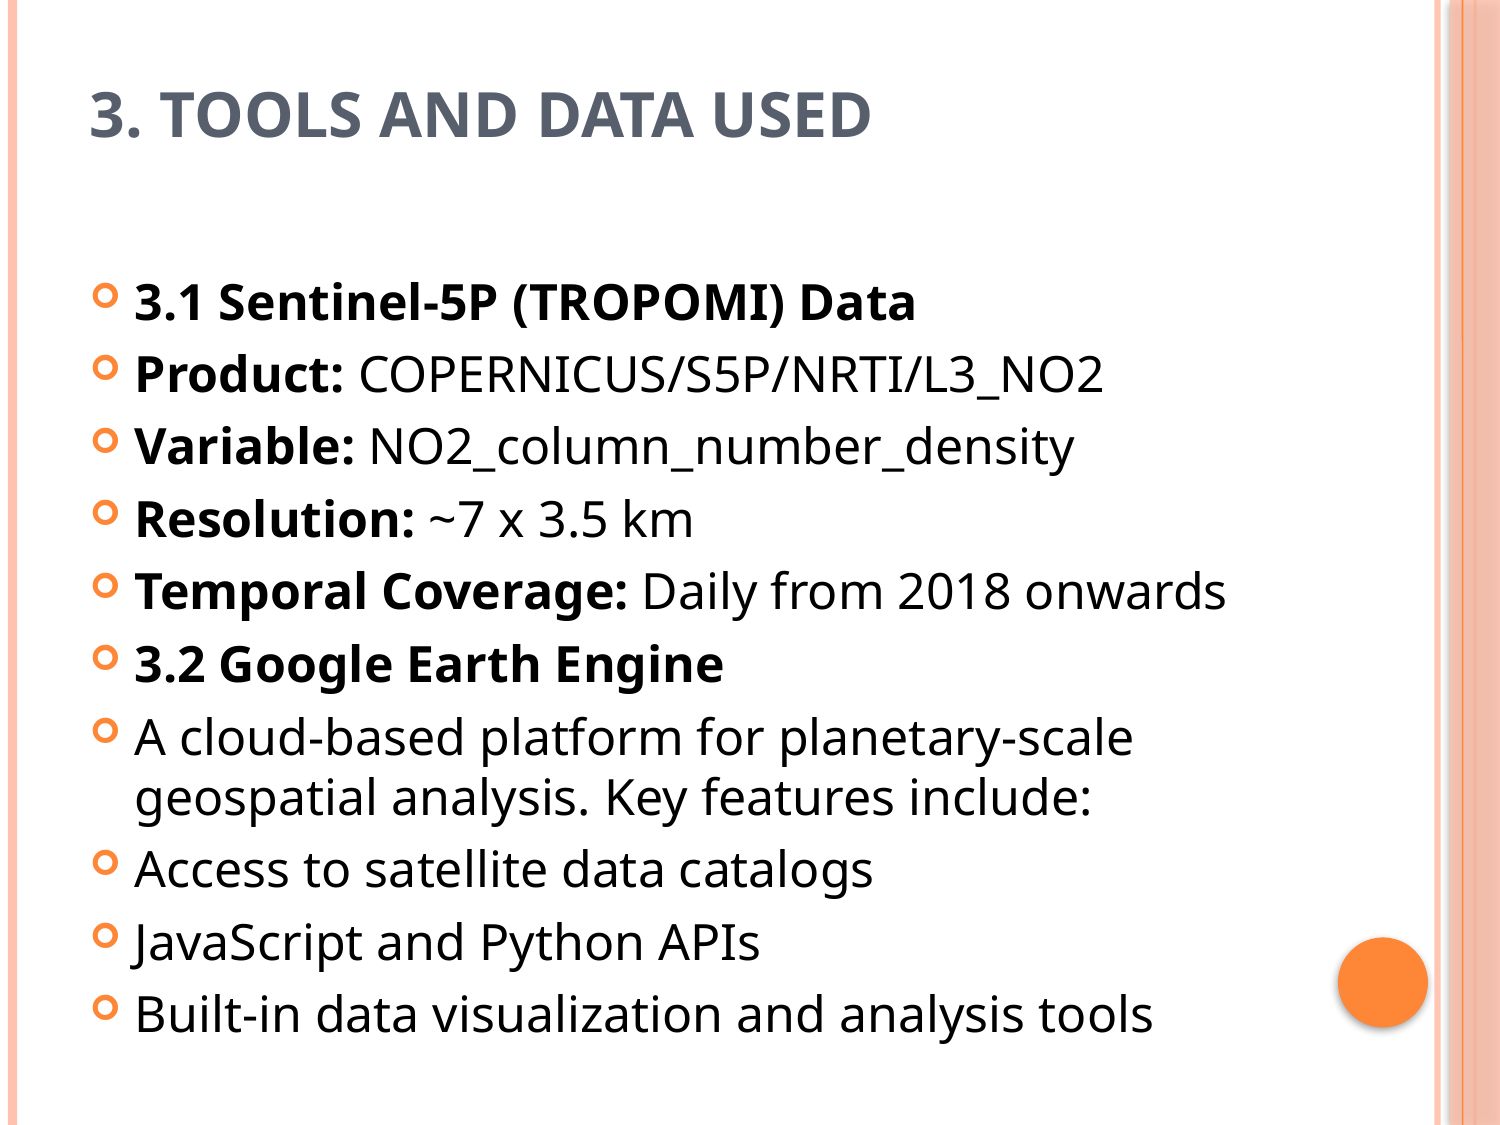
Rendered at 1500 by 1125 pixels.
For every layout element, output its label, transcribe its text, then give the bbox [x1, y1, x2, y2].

list 3.1 Sentinel-5P (TROPOMI) Data Product: COPERNICUS/S5P/NRTI/L3_NO2 Variable: NO2_column_number_density Resolution: ~7 x 3.5 km Temporal Coverage: Daily from 2018 onwards 3.2 Google Earth Engine A cloud-based platform for planetary-scale geospatial analysis. Key features include: Access to satellite data catalogs JavaScript and Python APIs Built-in data visualization and analysis tools [75, 262, 1300, 1062]
title 3. Tools and Data Used [75, 45, 1300, 233]
